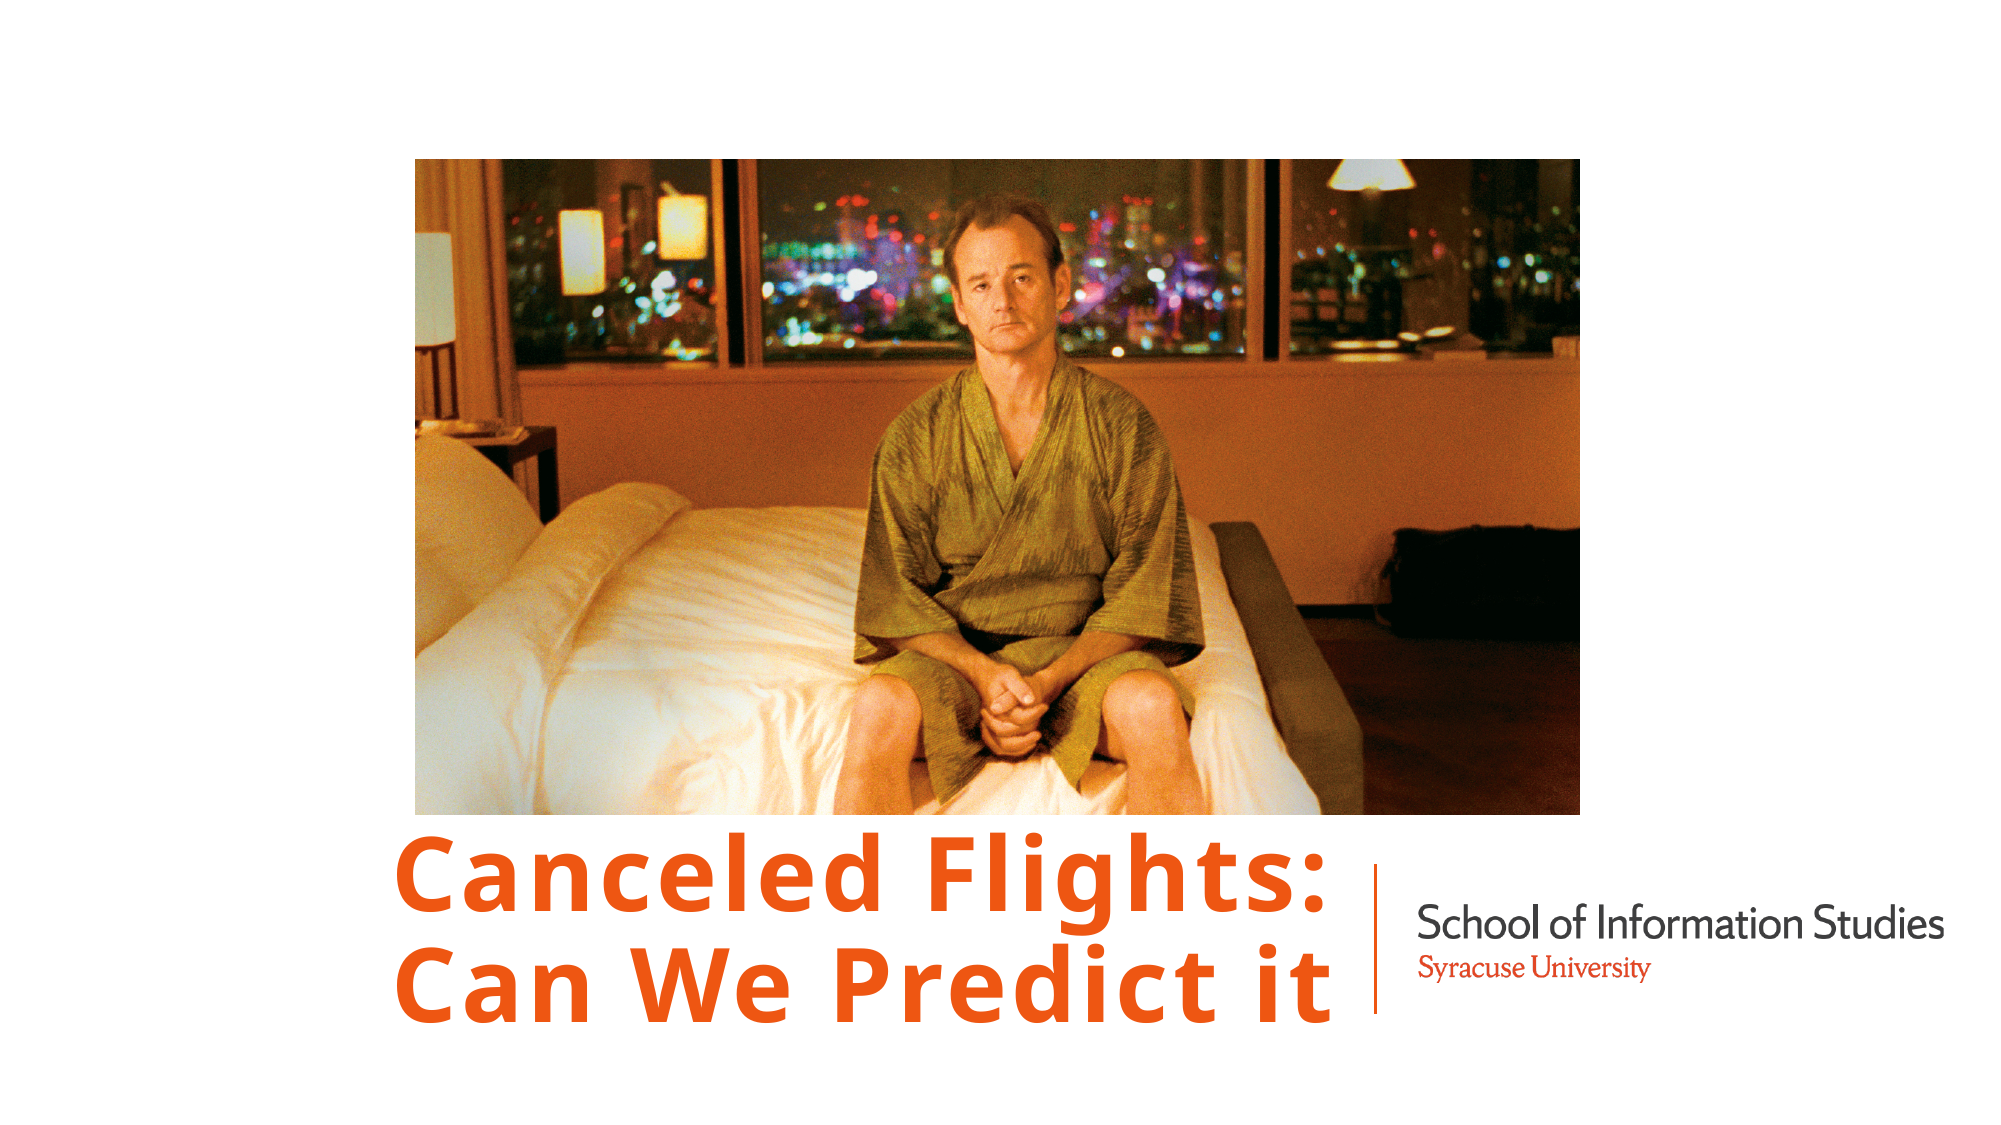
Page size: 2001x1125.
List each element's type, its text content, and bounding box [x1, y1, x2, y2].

title Canceled Flights: Can We Predict it [75, 813, 1350, 1054]
picture [415, 159, 1580, 815]
